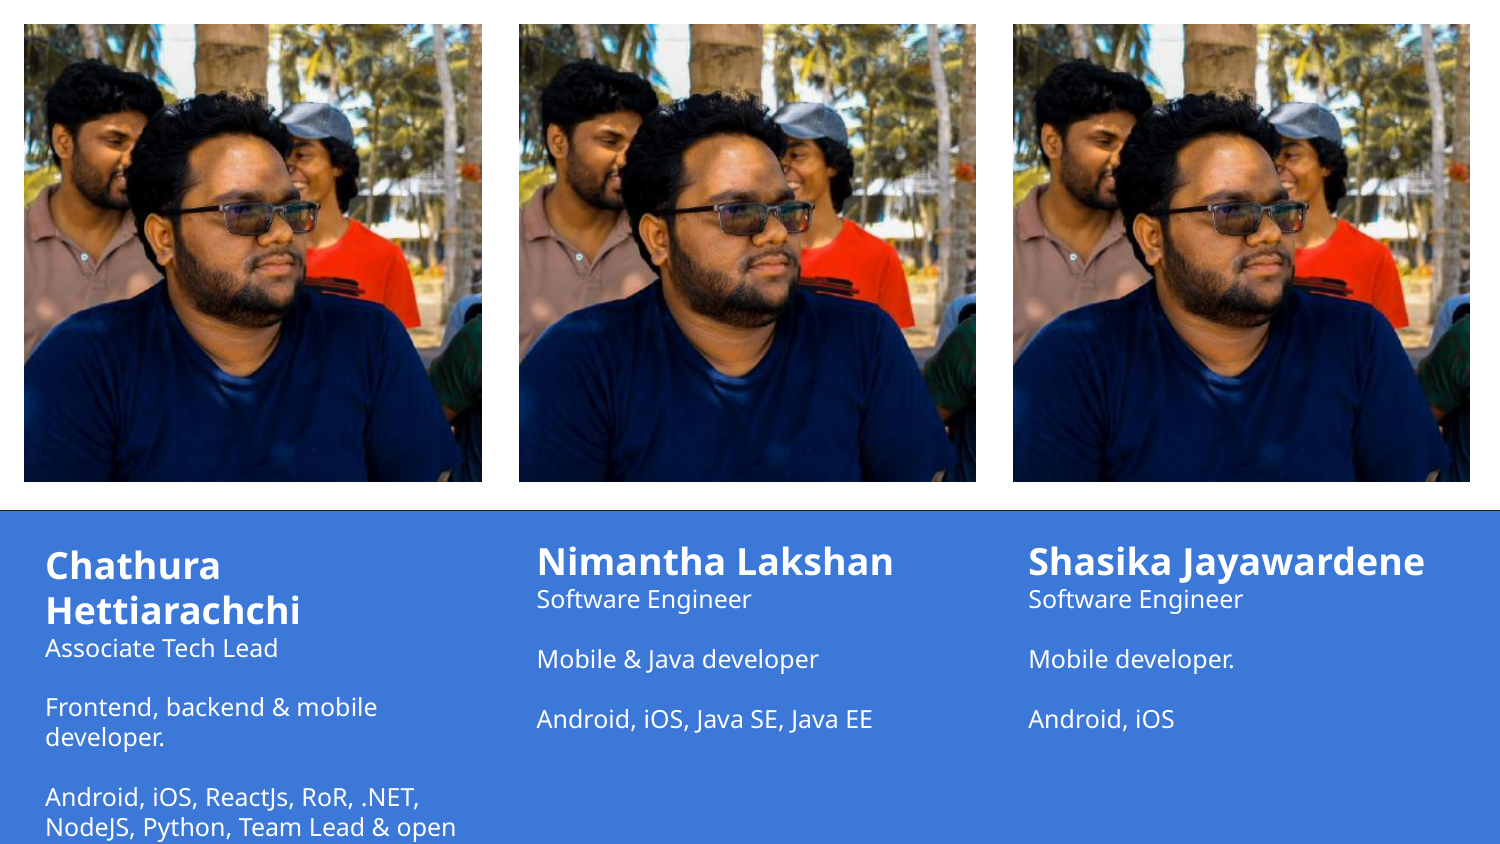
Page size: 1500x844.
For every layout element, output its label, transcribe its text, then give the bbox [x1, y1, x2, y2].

text_box Nimantha Lakshan Software Engineer Mobile & Java developer Android, iOS, Java SE, Java EE [521, 523, 979, 835]
picture [24, 24, 482, 482]
picture [518, 24, 976, 482]
text_box [0, 510, 1500, 844]
picture [1012, 24, 1470, 482]
text_box Chathura Hettiarachchi Associate Tech Lead Frontend, backend & mobile developer. Android, iOS, ReactJs, RoR, .NET, NodeJS, Python, Team Lead & open source contributor [30, 527, 487, 839]
text_box Shasika Jayawardene Software Engineer Mobile developer. Android, iOS [1013, 523, 1470, 835]
